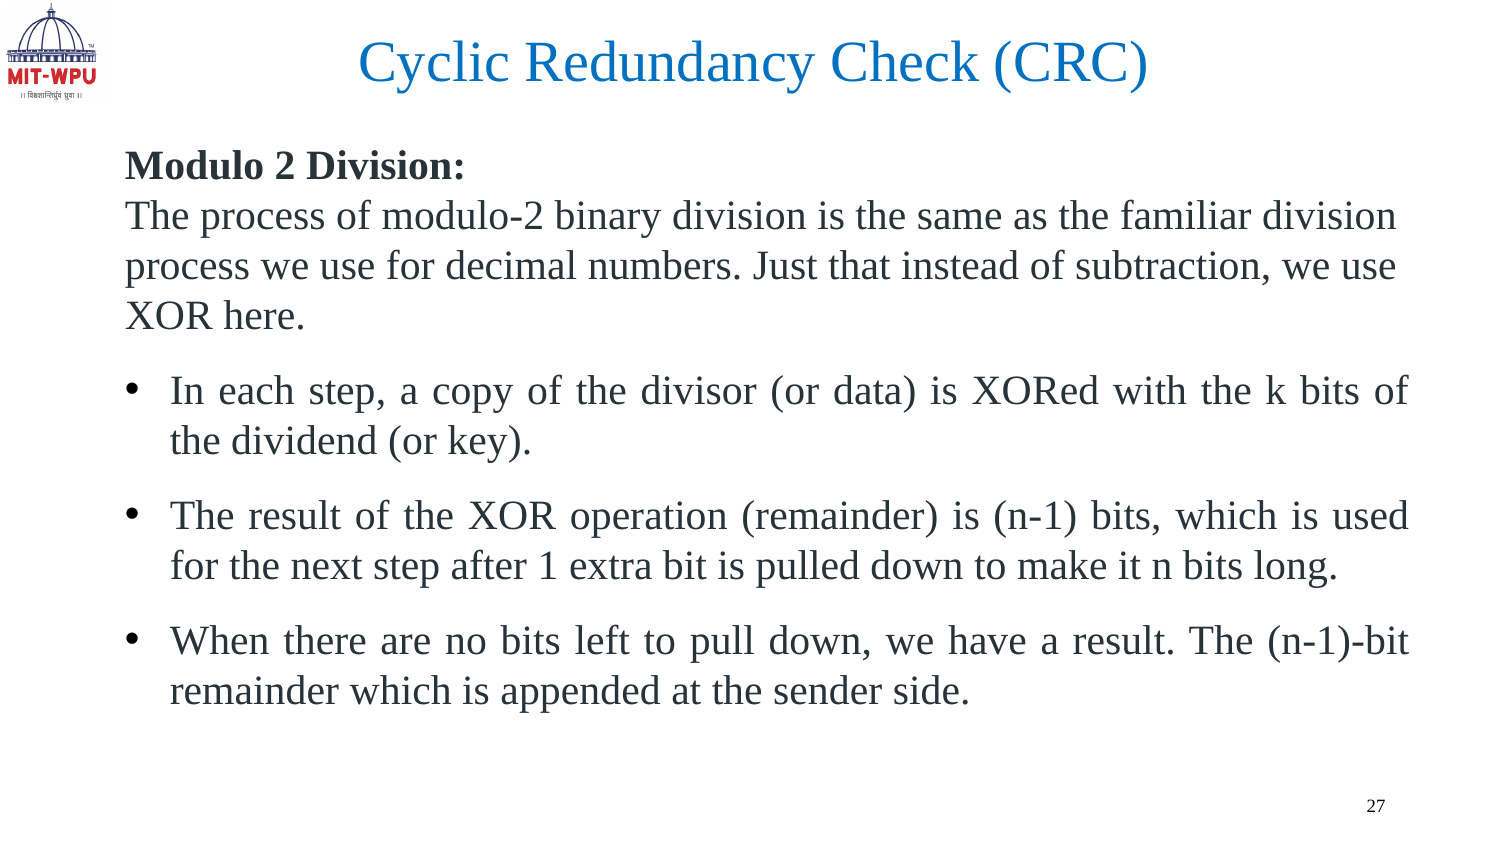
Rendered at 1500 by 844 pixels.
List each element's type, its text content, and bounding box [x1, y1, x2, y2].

slide_number 27 [1059, 782, 1397, 827]
text_box Modulo 2 Division: The process of modulo-2 binary division is the same as the familiar division process we use for decimal numbers. Just that instead of subtraction, we use XOR here. In each step, a copy of the divisor (or data) is XORed with the k bits of the dividend (or key). The result of the XOR operation (remainder) is (n-1) bits, which is used for the next step after 1 extra bit is pulled down to make it n bits long. When there are no bits left to pull down, we have a result. The (n-1)-bit remainder which is appended at the sender side. [110, 130, 1426, 721]
picture [6, 3, 107, 101]
title Cyclic Redundancy Check (CRC) [110, 23, 1398, 101]
